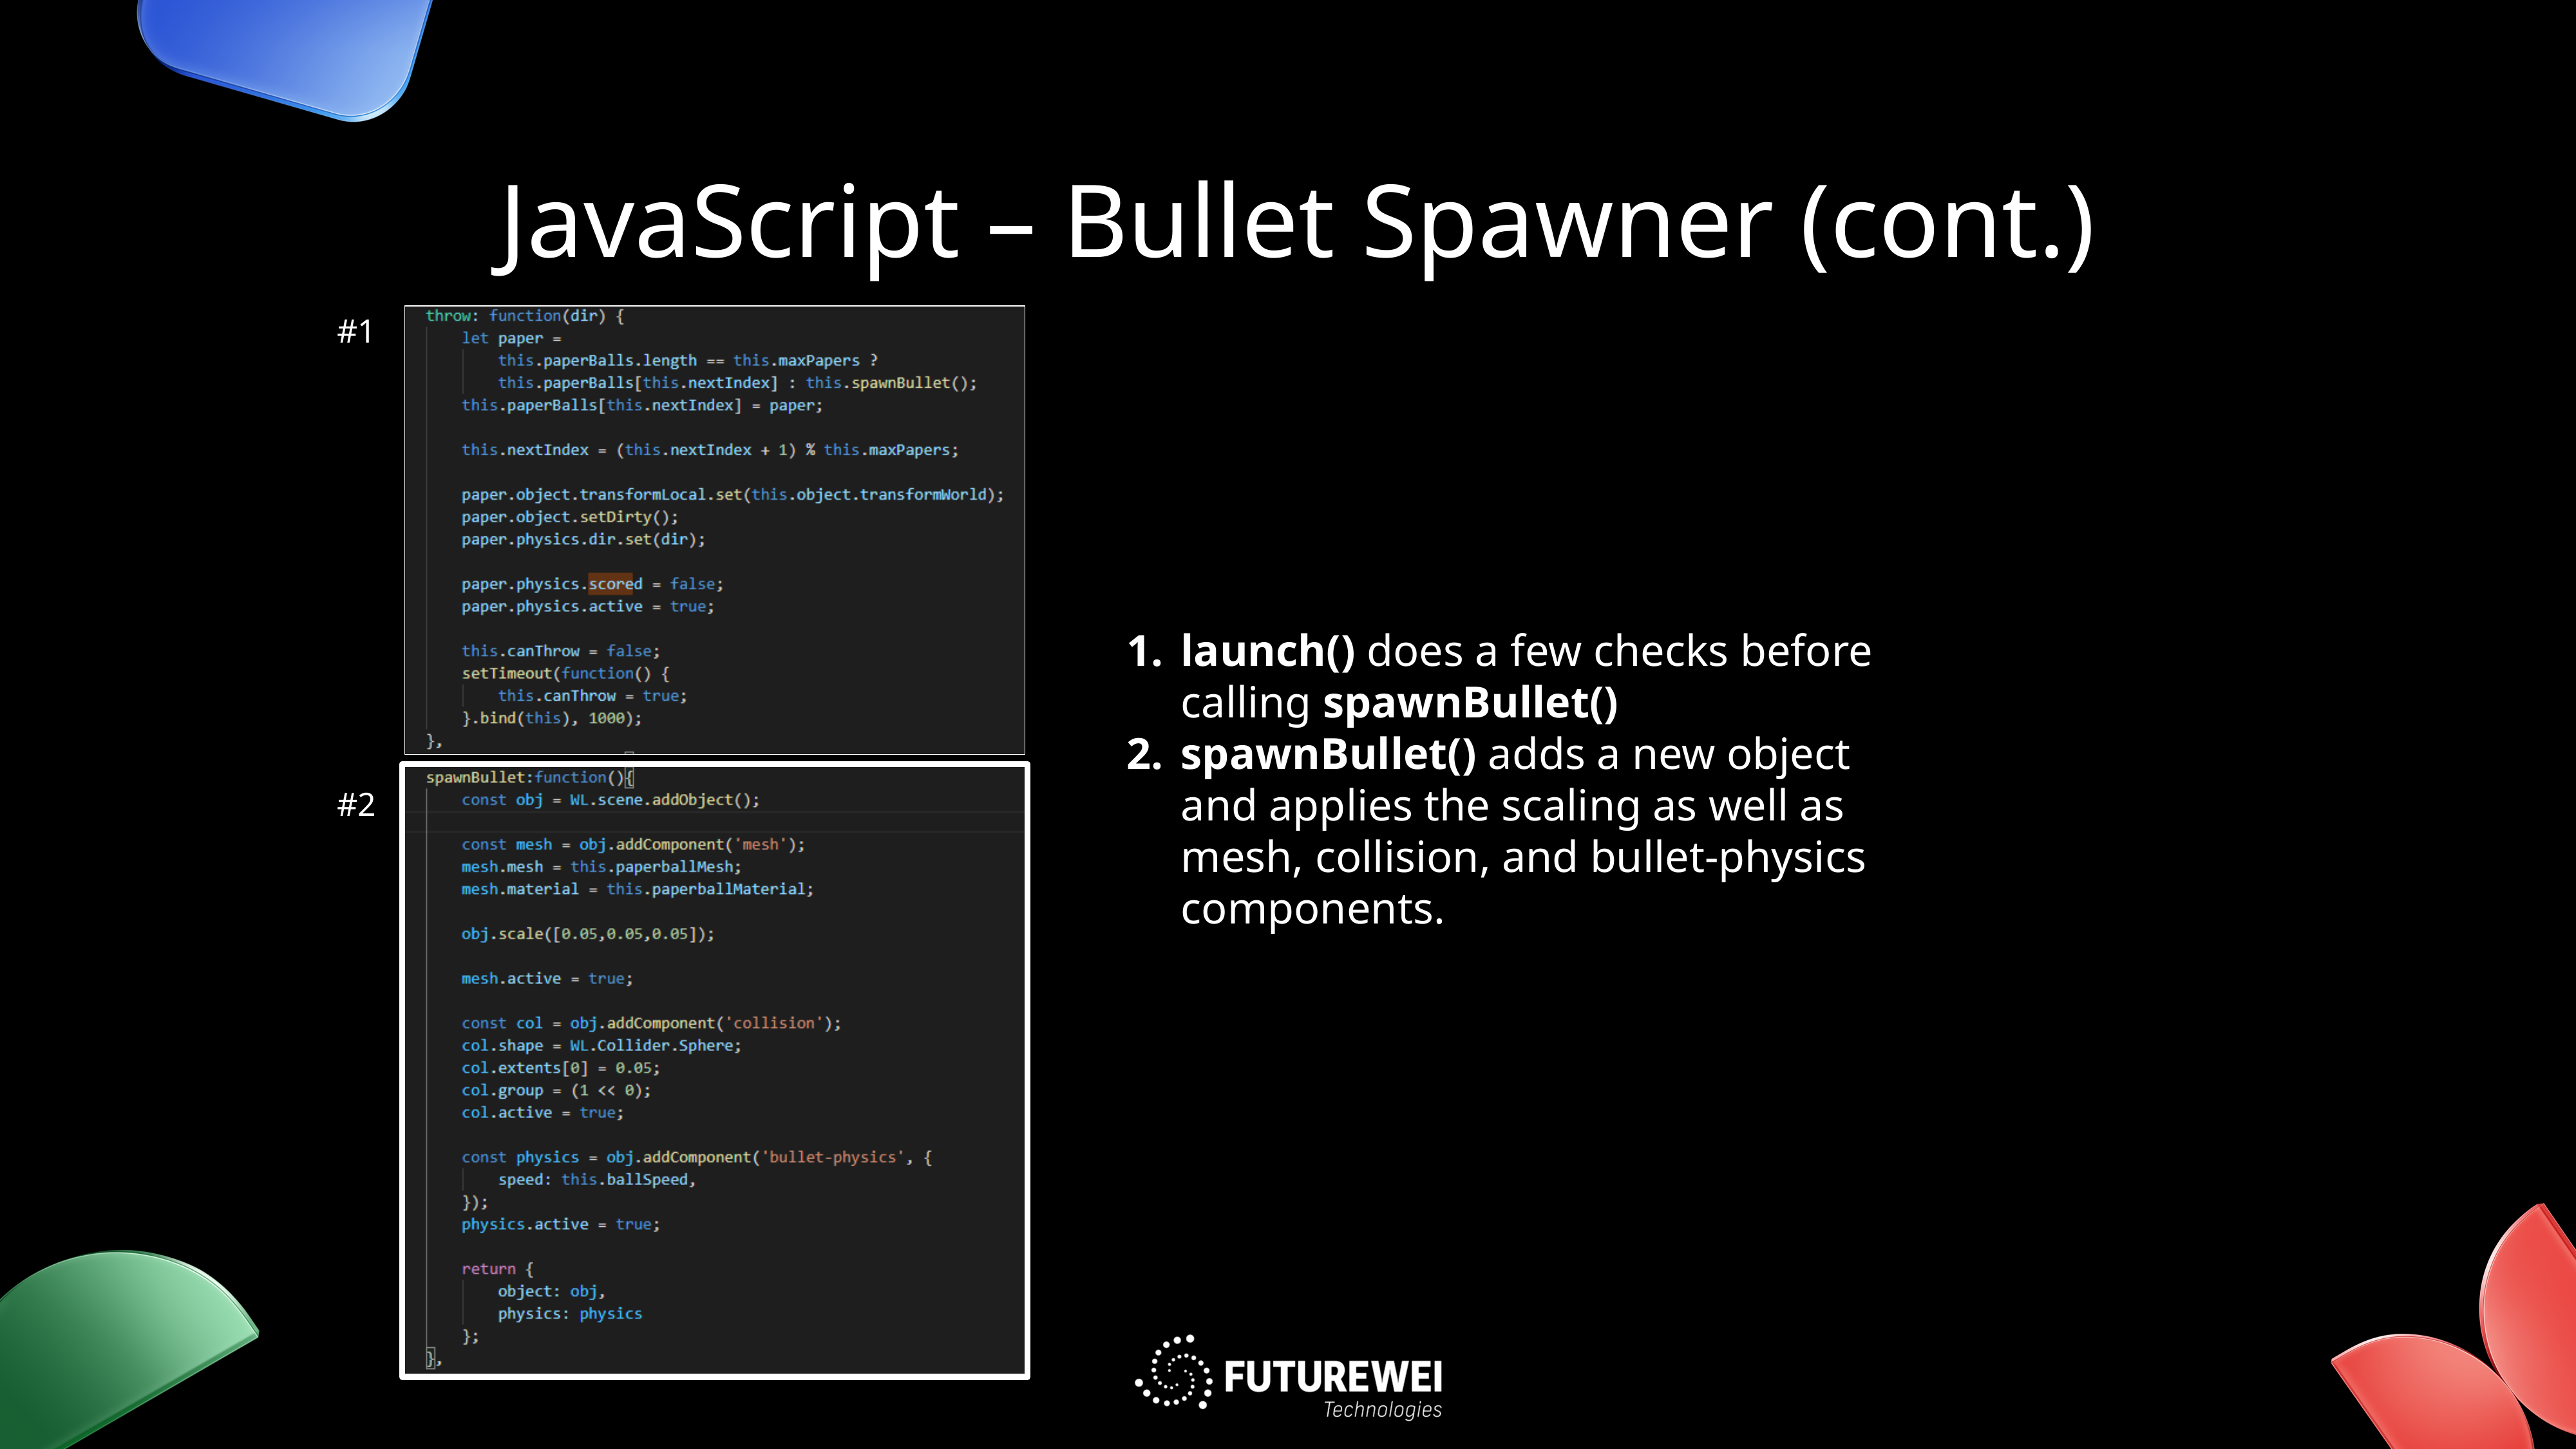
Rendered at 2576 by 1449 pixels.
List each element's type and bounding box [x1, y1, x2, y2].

picture [1104, 1303, 1472, 1441]
text_box [0, 0, 2576, 1449]
picture [404, 766, 1025, 1374]
